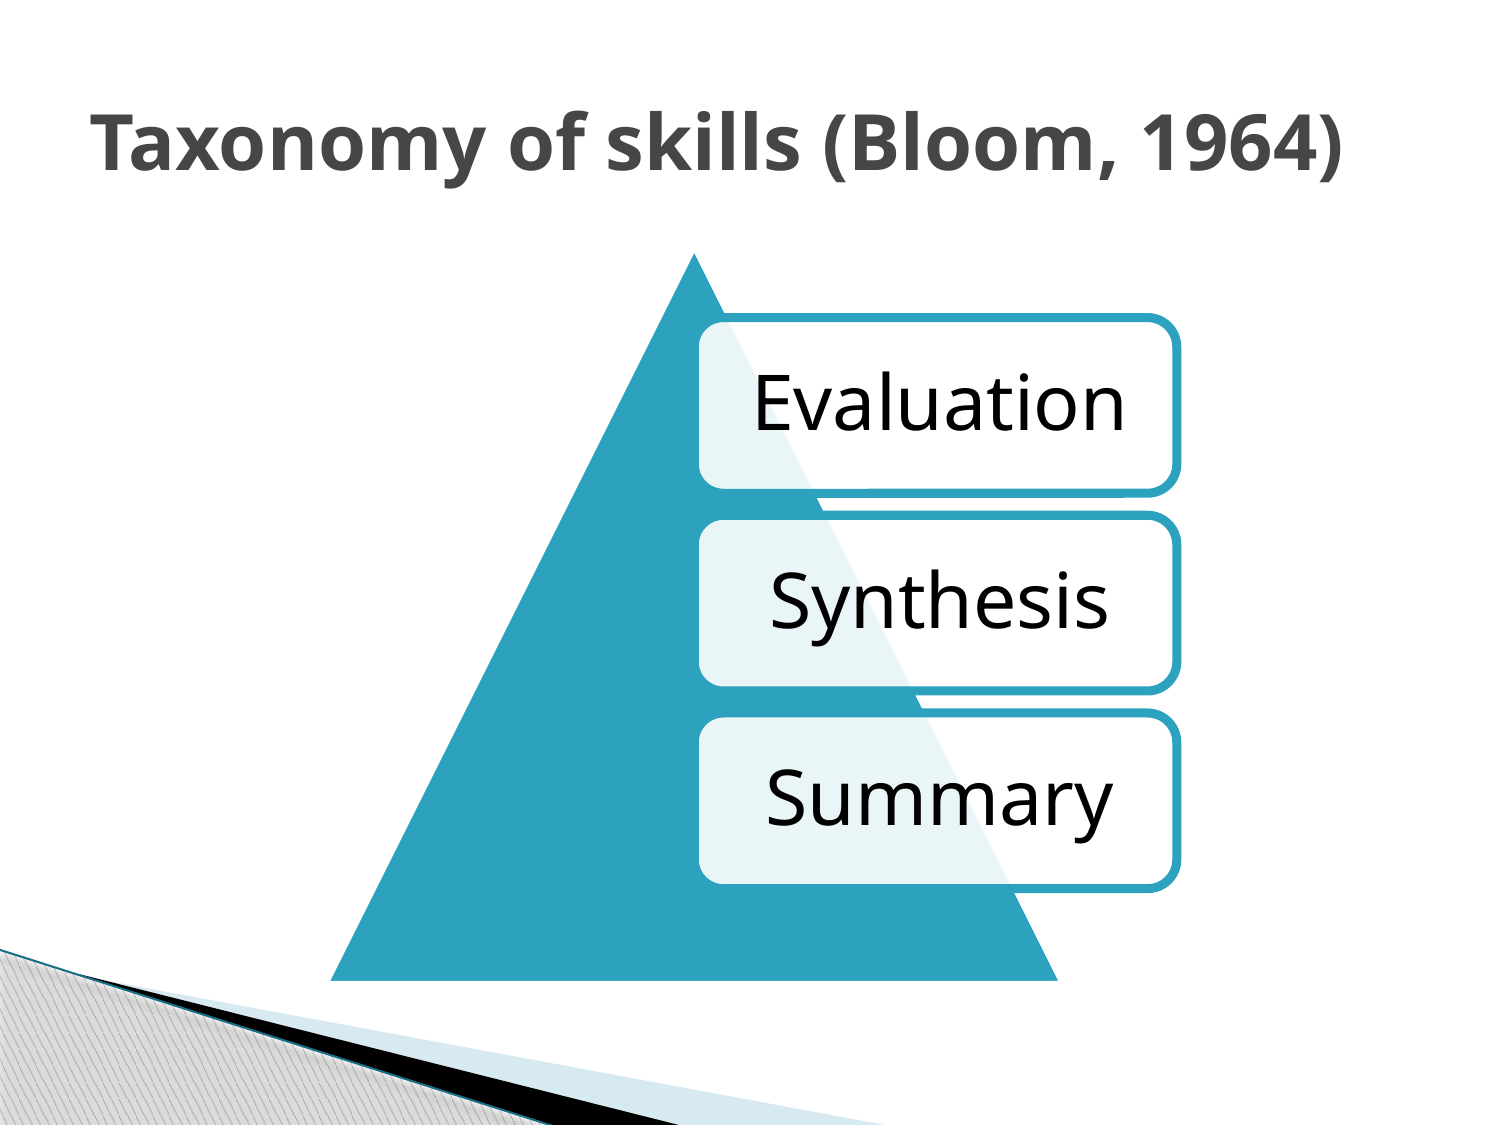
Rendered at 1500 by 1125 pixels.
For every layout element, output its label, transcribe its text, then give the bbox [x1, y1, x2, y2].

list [74, 242, 1426, 986]
title Taxonomy of skills (Bloom, 1964) [75, 45, 1425, 233]
